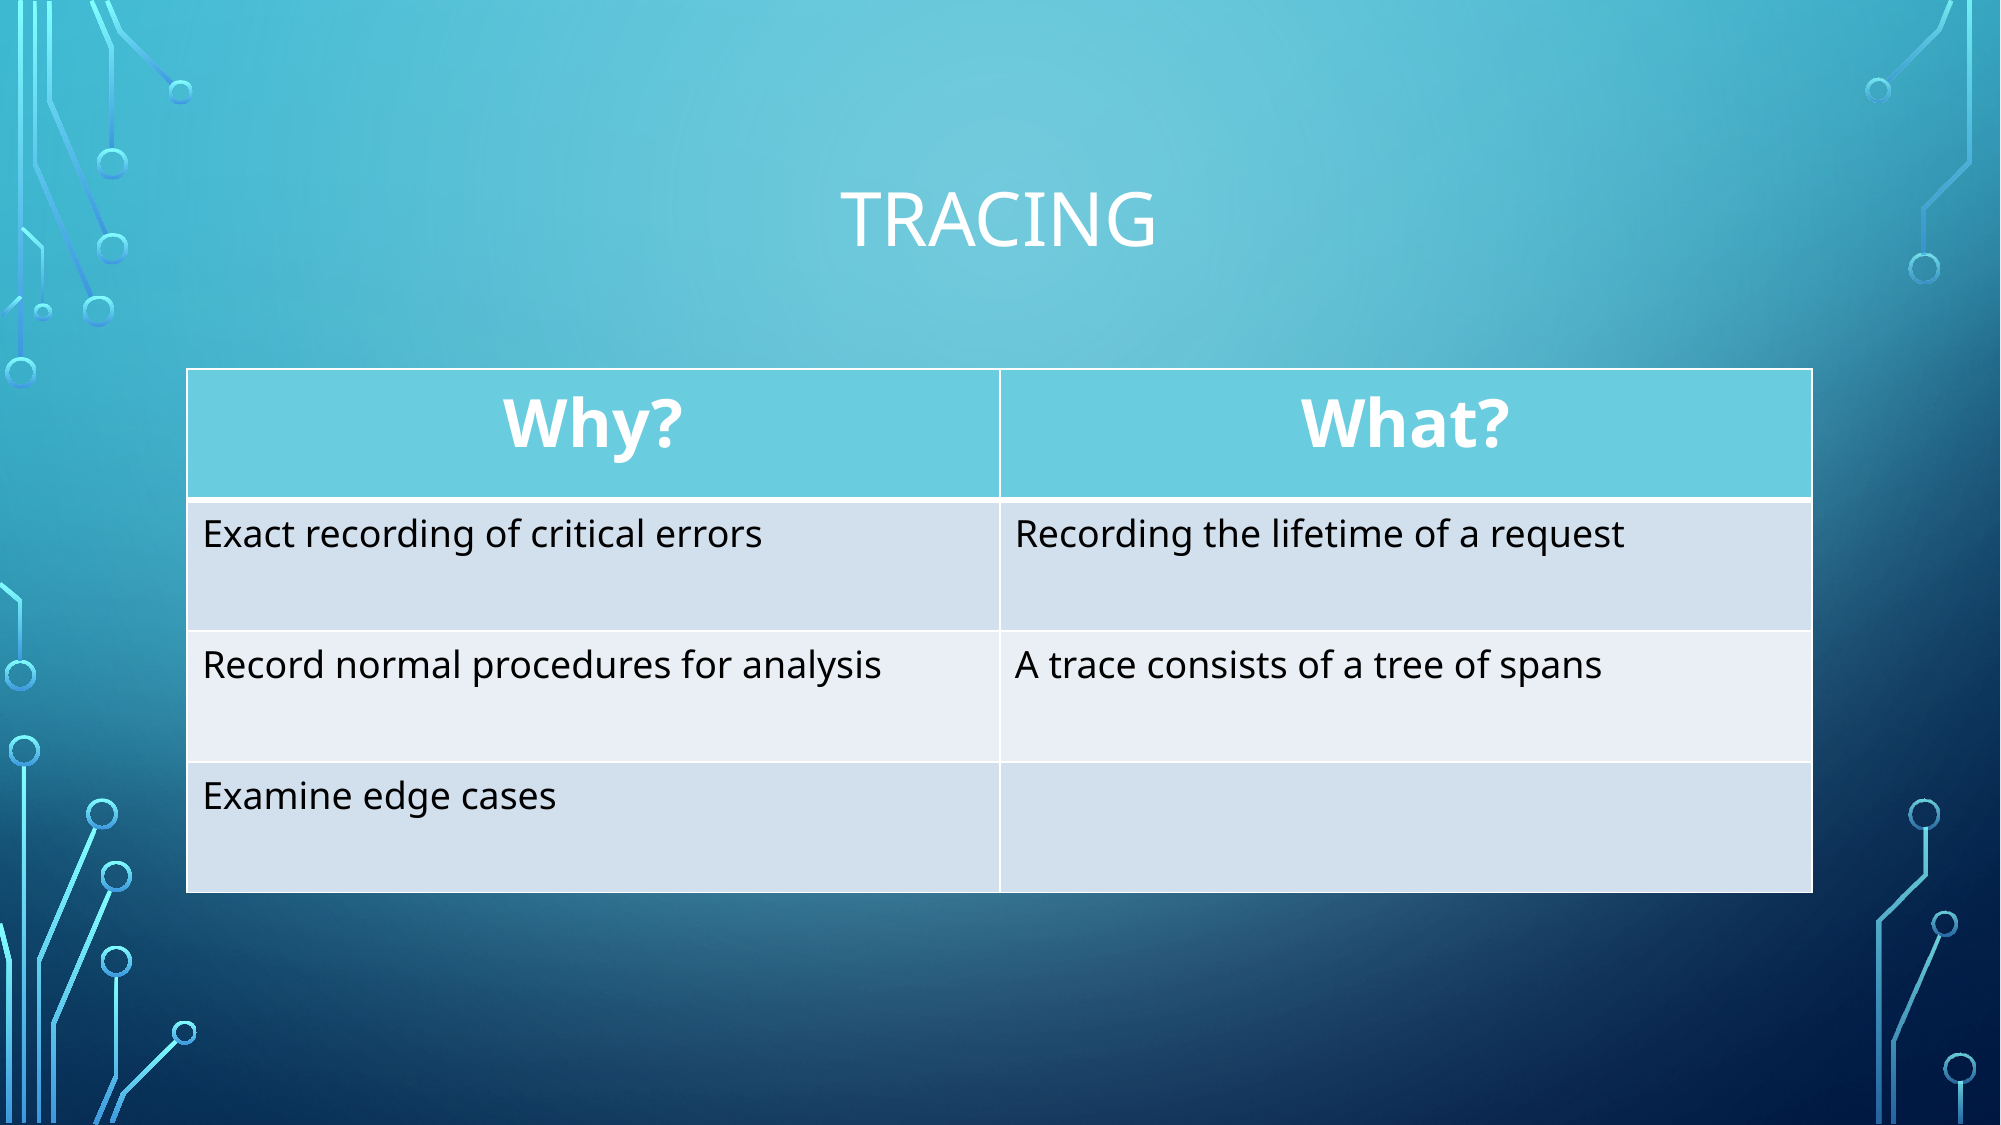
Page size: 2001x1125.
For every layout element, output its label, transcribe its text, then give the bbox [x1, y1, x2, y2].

table_cell A trace consists of a tree of spans [1001, 632, 1811, 761]
table_header What? [1001, 370, 1811, 497]
table_cell Recording the lifetime of a request [1001, 503, 1811, 630]
table_cell Record normal procedures for analysis [188, 632, 999, 761]
table_cell [1001, 763, 1811, 892]
table_header Why? [188, 370, 999, 497]
title Tracing [187, 101, 1813, 344]
table_cell Exact recording of critical errors [188, 503, 999, 630]
table_cell Examine edge cases [188, 763, 999, 892]
